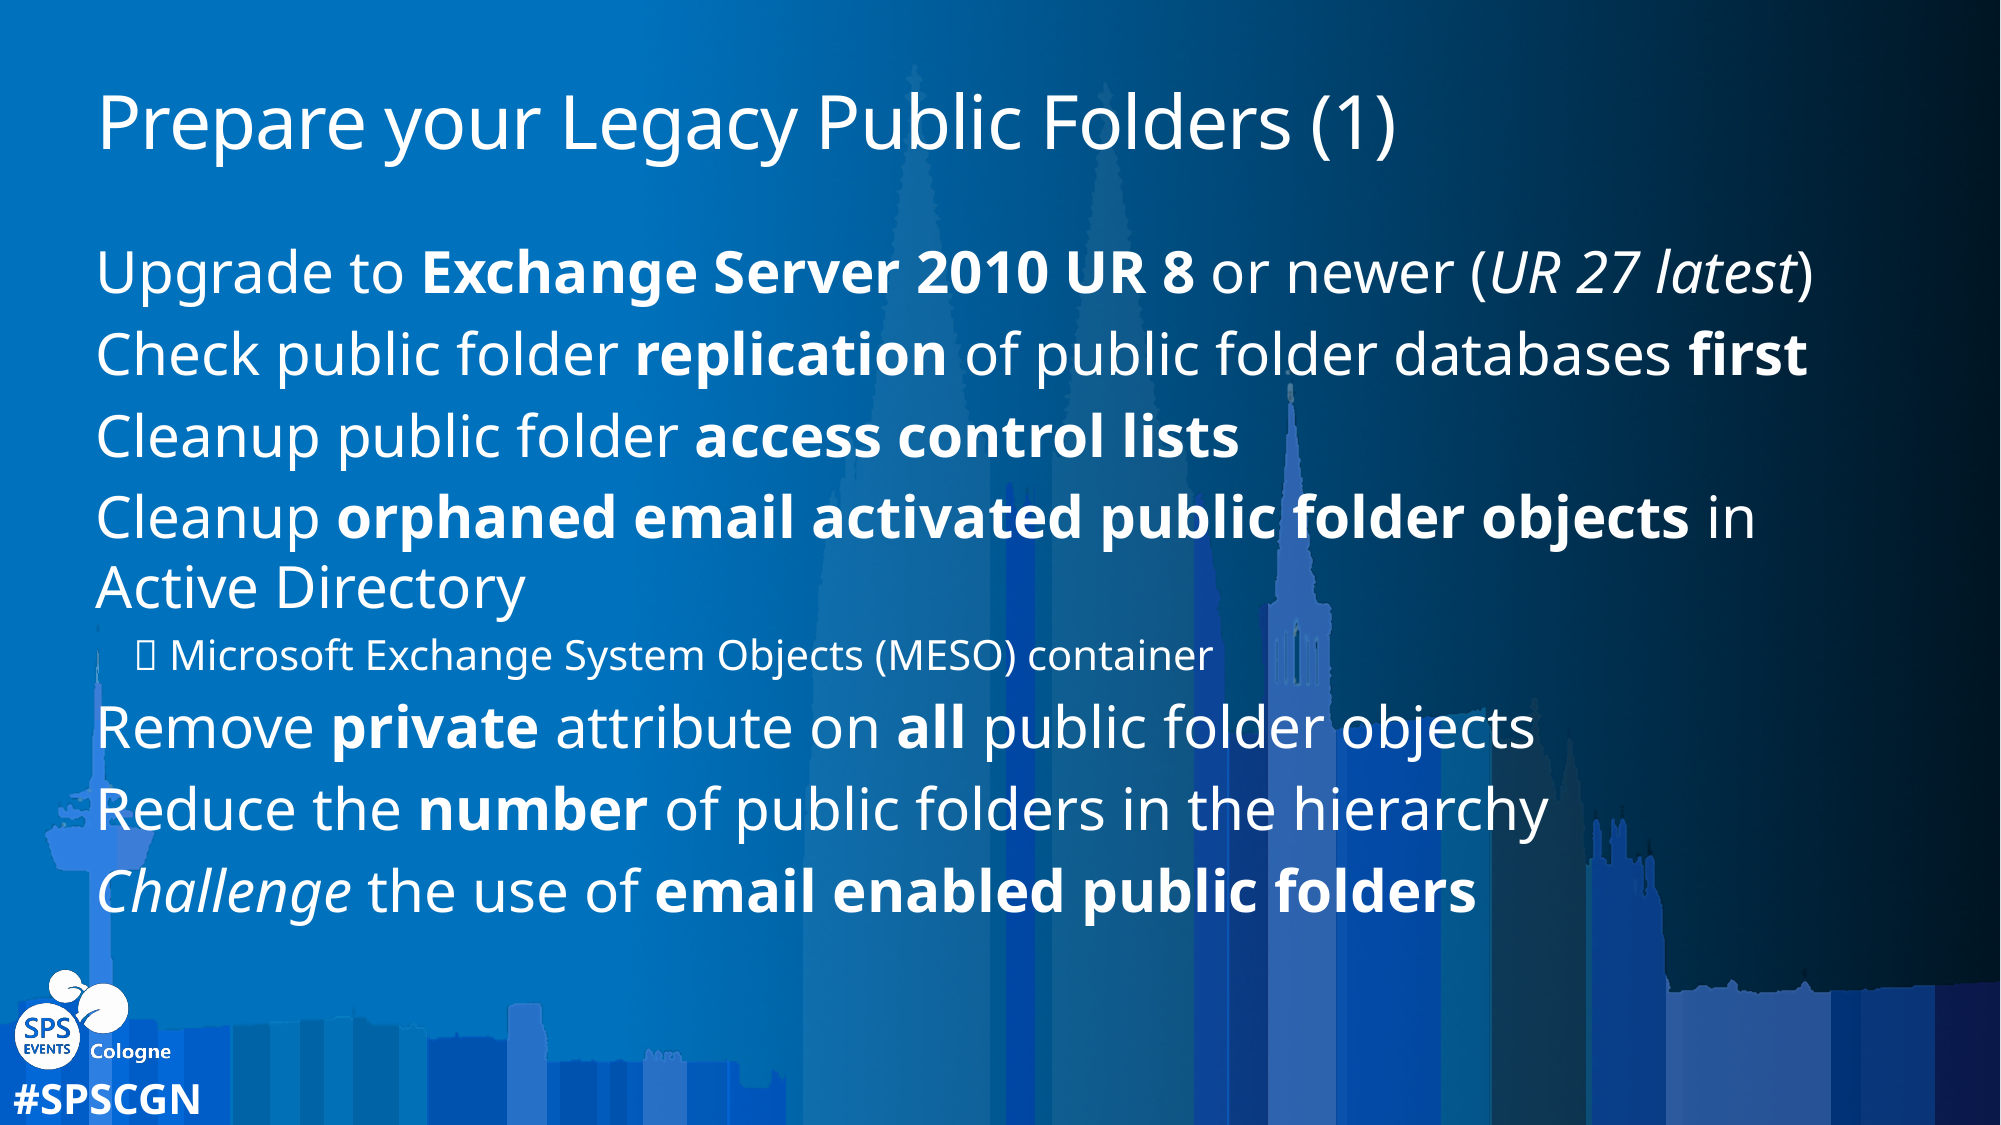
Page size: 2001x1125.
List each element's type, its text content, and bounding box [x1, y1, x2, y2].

picture [0, 0, 2001, 1125]
list Upgrade to Exchange Server 2010 UR 8 or newer (UR 27 latest) Check public folder replication of public folder databases first Cleanup public folder access control lists Cleanup orphaned email activated public folder objects in Active Directory  Microsoft Exchange System Objects (MESO) container Remove private attribute on all public folder objects Reduce the number of public folders in the hierarchy Challenge the use of email enabled public folders [95, 235, 1904, 1056]
title Prepare your Legacy Public Folders (1) [96, 75, 1904, 166]
